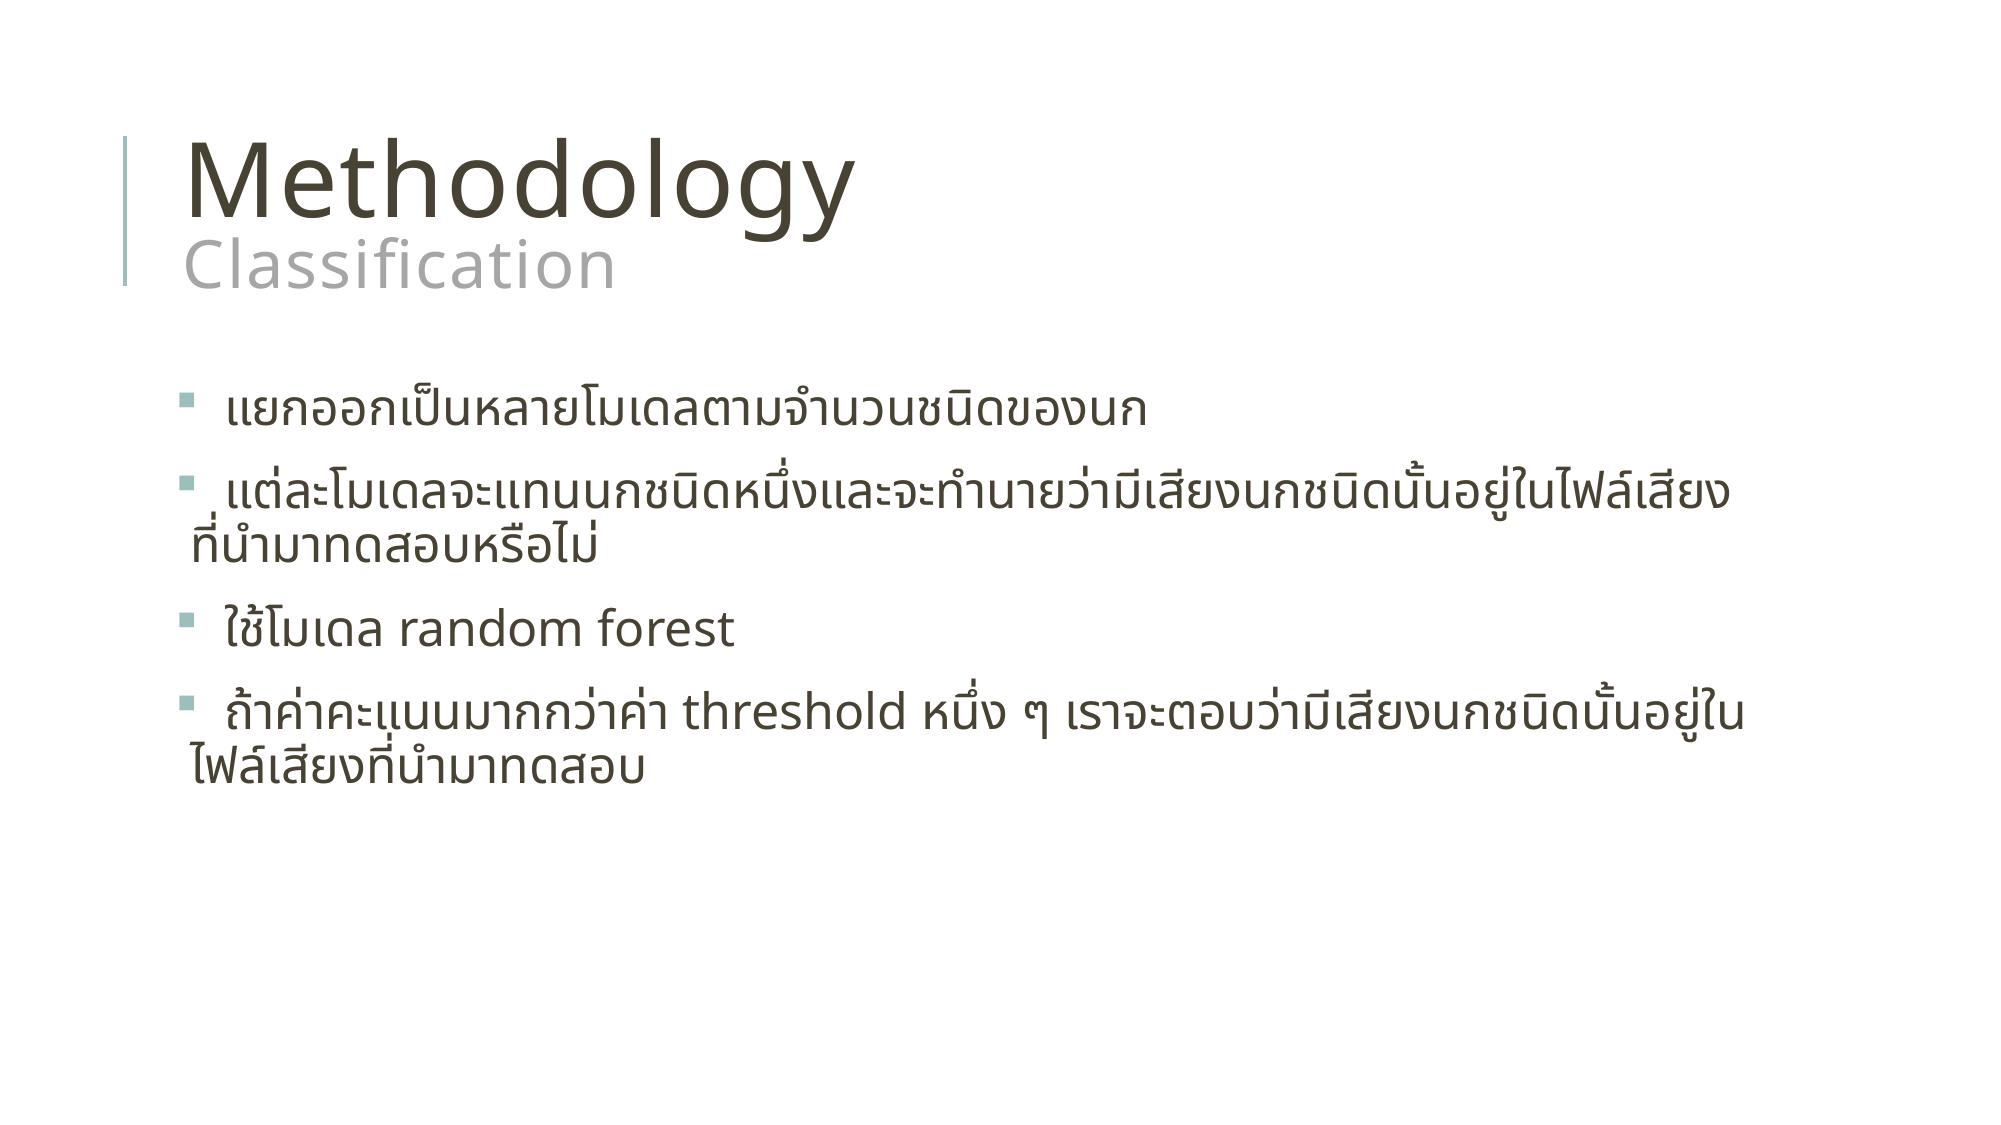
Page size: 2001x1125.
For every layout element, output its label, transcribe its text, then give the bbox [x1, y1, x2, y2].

title Methodology Classification [168, 96, 1763, 342]
list แยกออกเป็นหลายโมเดลตามจำนวนชนิดของนก แต่ละโมเดลจะแทนนกชนิดหนึ่งและจะทำนายว่ามีเสียงนกชนิดนั้นอยู่ในไฟล์เสียงที่นำมาทดสอบหรือไม่ ใช้โมเดล random forest ถ้าค่าคะแนนมากกว่าค่า threshold หนึ่ง ๆ เราจะตอบว่ามีเสียงนกชนิดนั้นอยู่ในไฟล์เสียงที่นำมาทดสอบ [168, 375, 1763, 1035]
